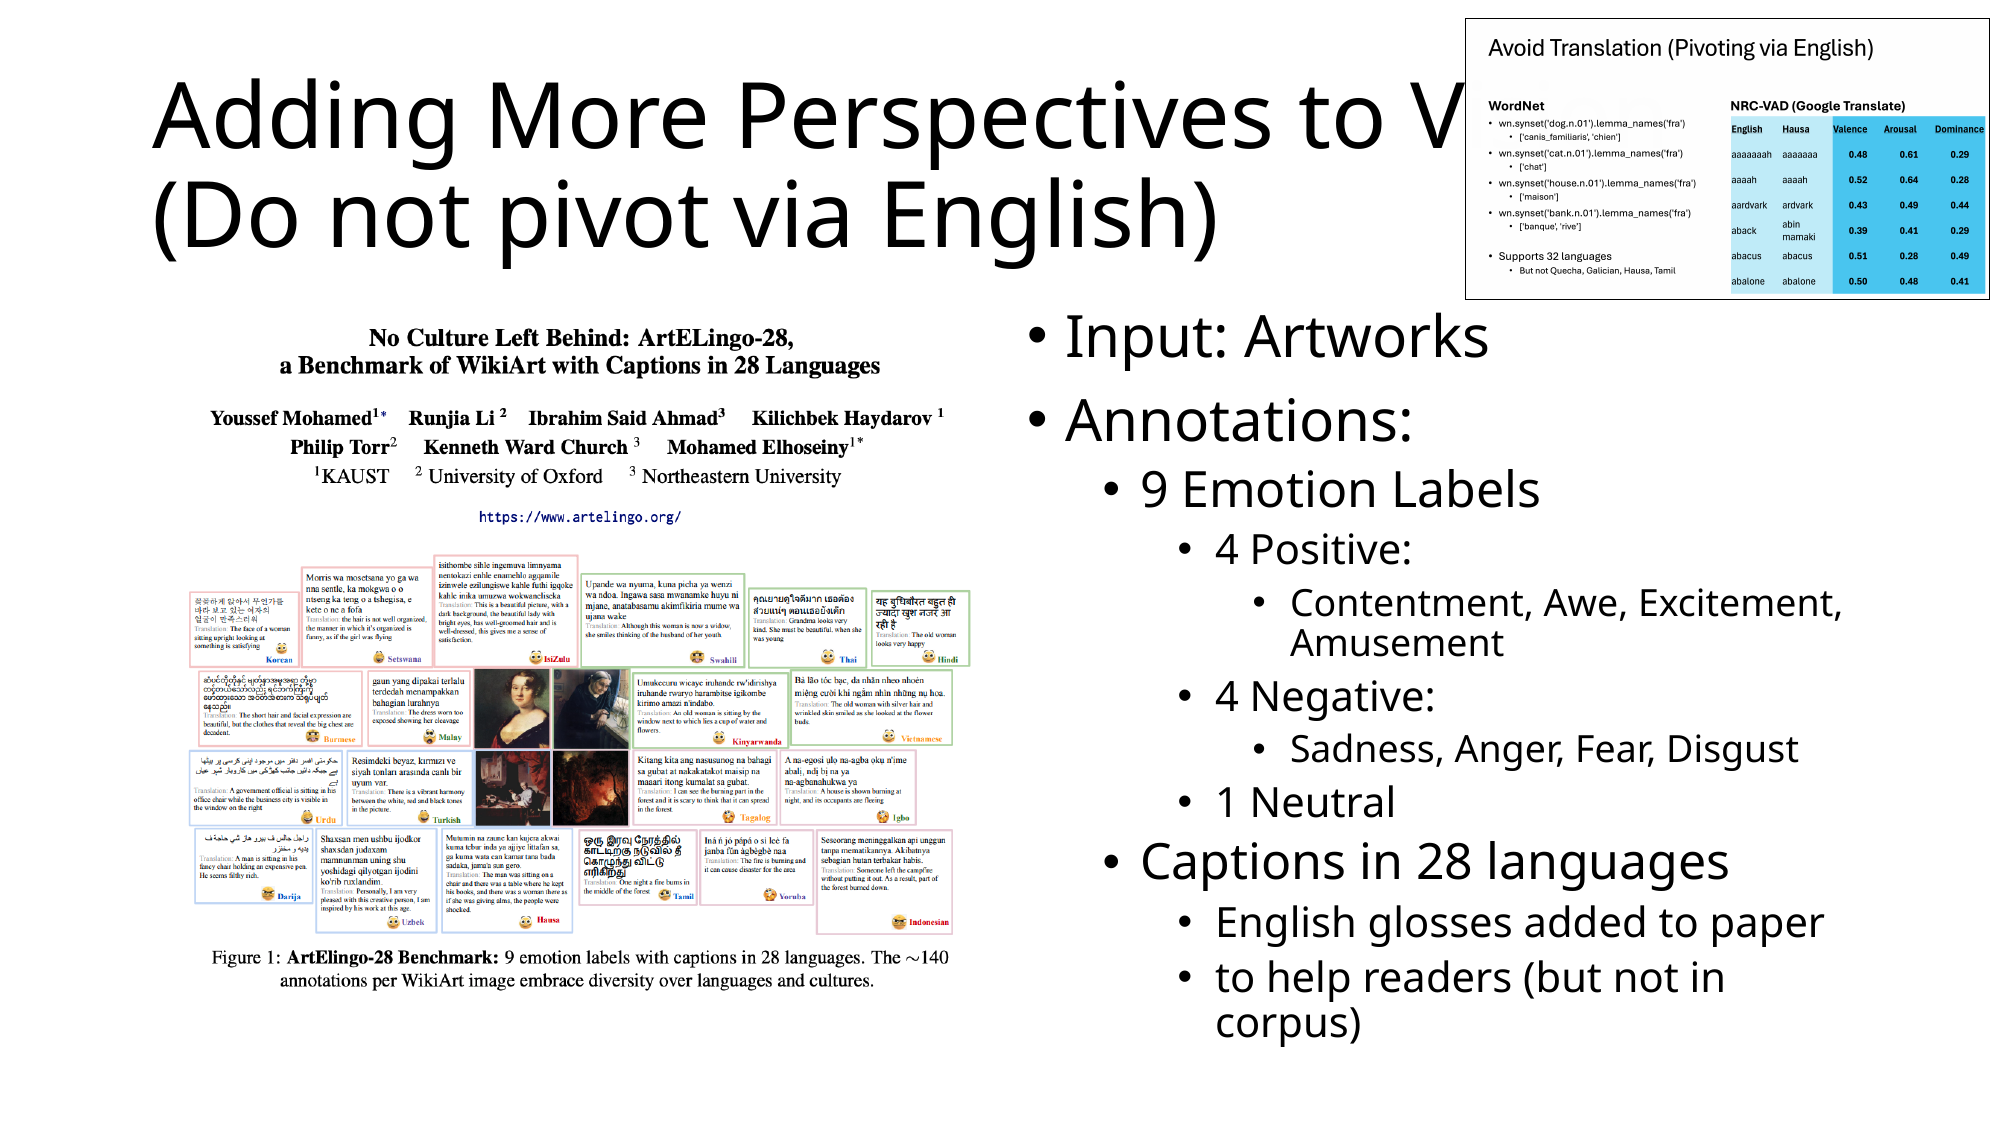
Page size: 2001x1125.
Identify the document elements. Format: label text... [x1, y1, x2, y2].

picture [1465, 18, 1991, 300]
list Input: Artworks Annotations: 9 Emotion Labels 4 Positive: Contentment, Awe, Excitement, Amusement 4 Negative: Sadness, Anger, Fear, Disgust 1 Neutral Captions in 28 languages English glosses added to paper to help readers (but not in corpus) [1012, 299, 1863, 1014]
title Adding More Perspectives to Vision (Do not pivot via English) [137, 59, 1465, 278]
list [136, 303, 988, 1010]
